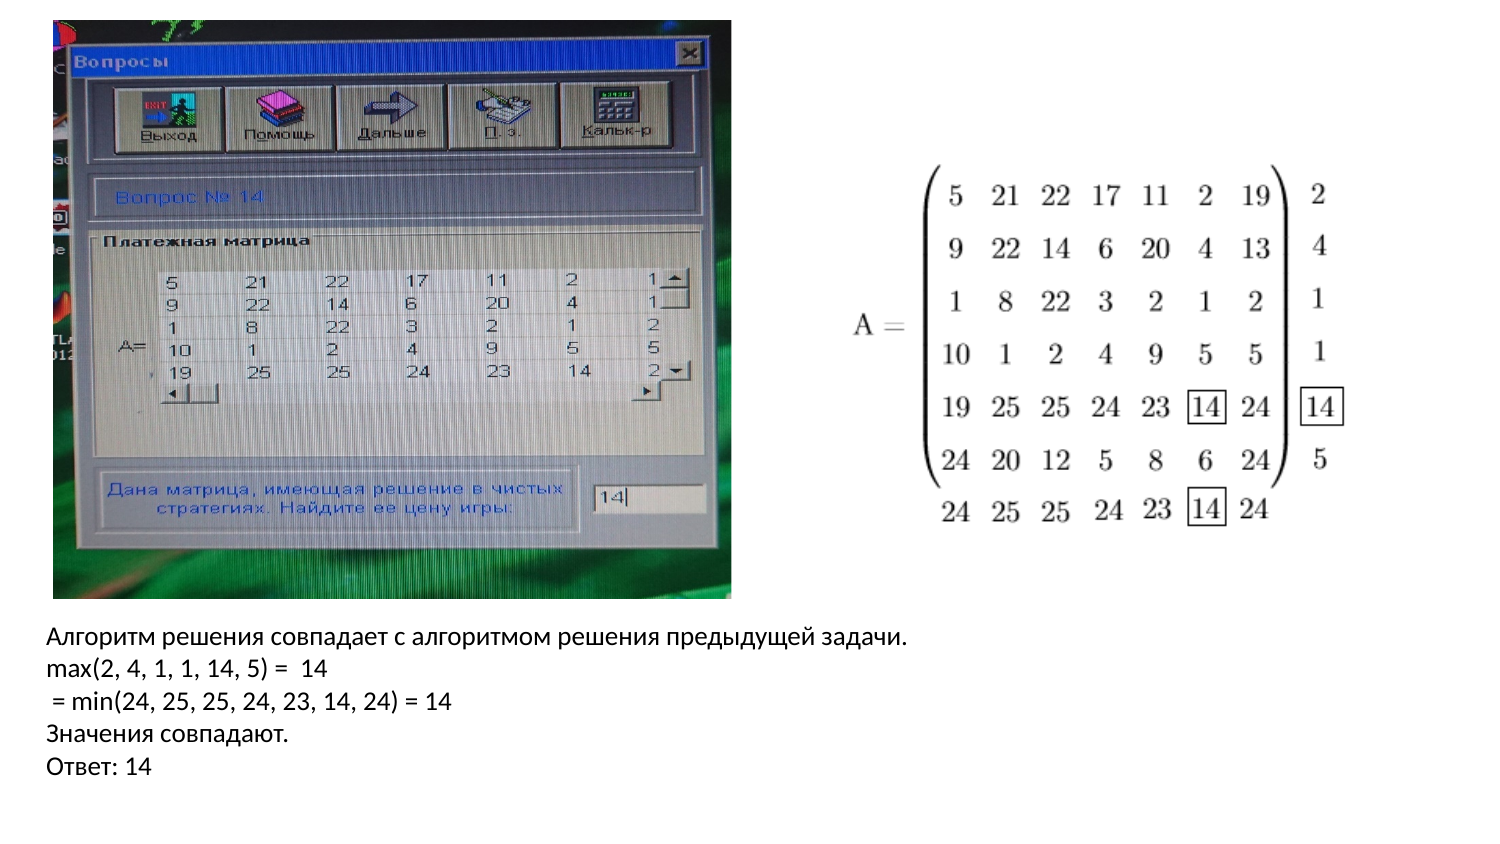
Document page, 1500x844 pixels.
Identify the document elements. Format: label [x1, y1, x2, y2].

picture [52, 19, 732, 600]
picture [820, 138, 1364, 553]
